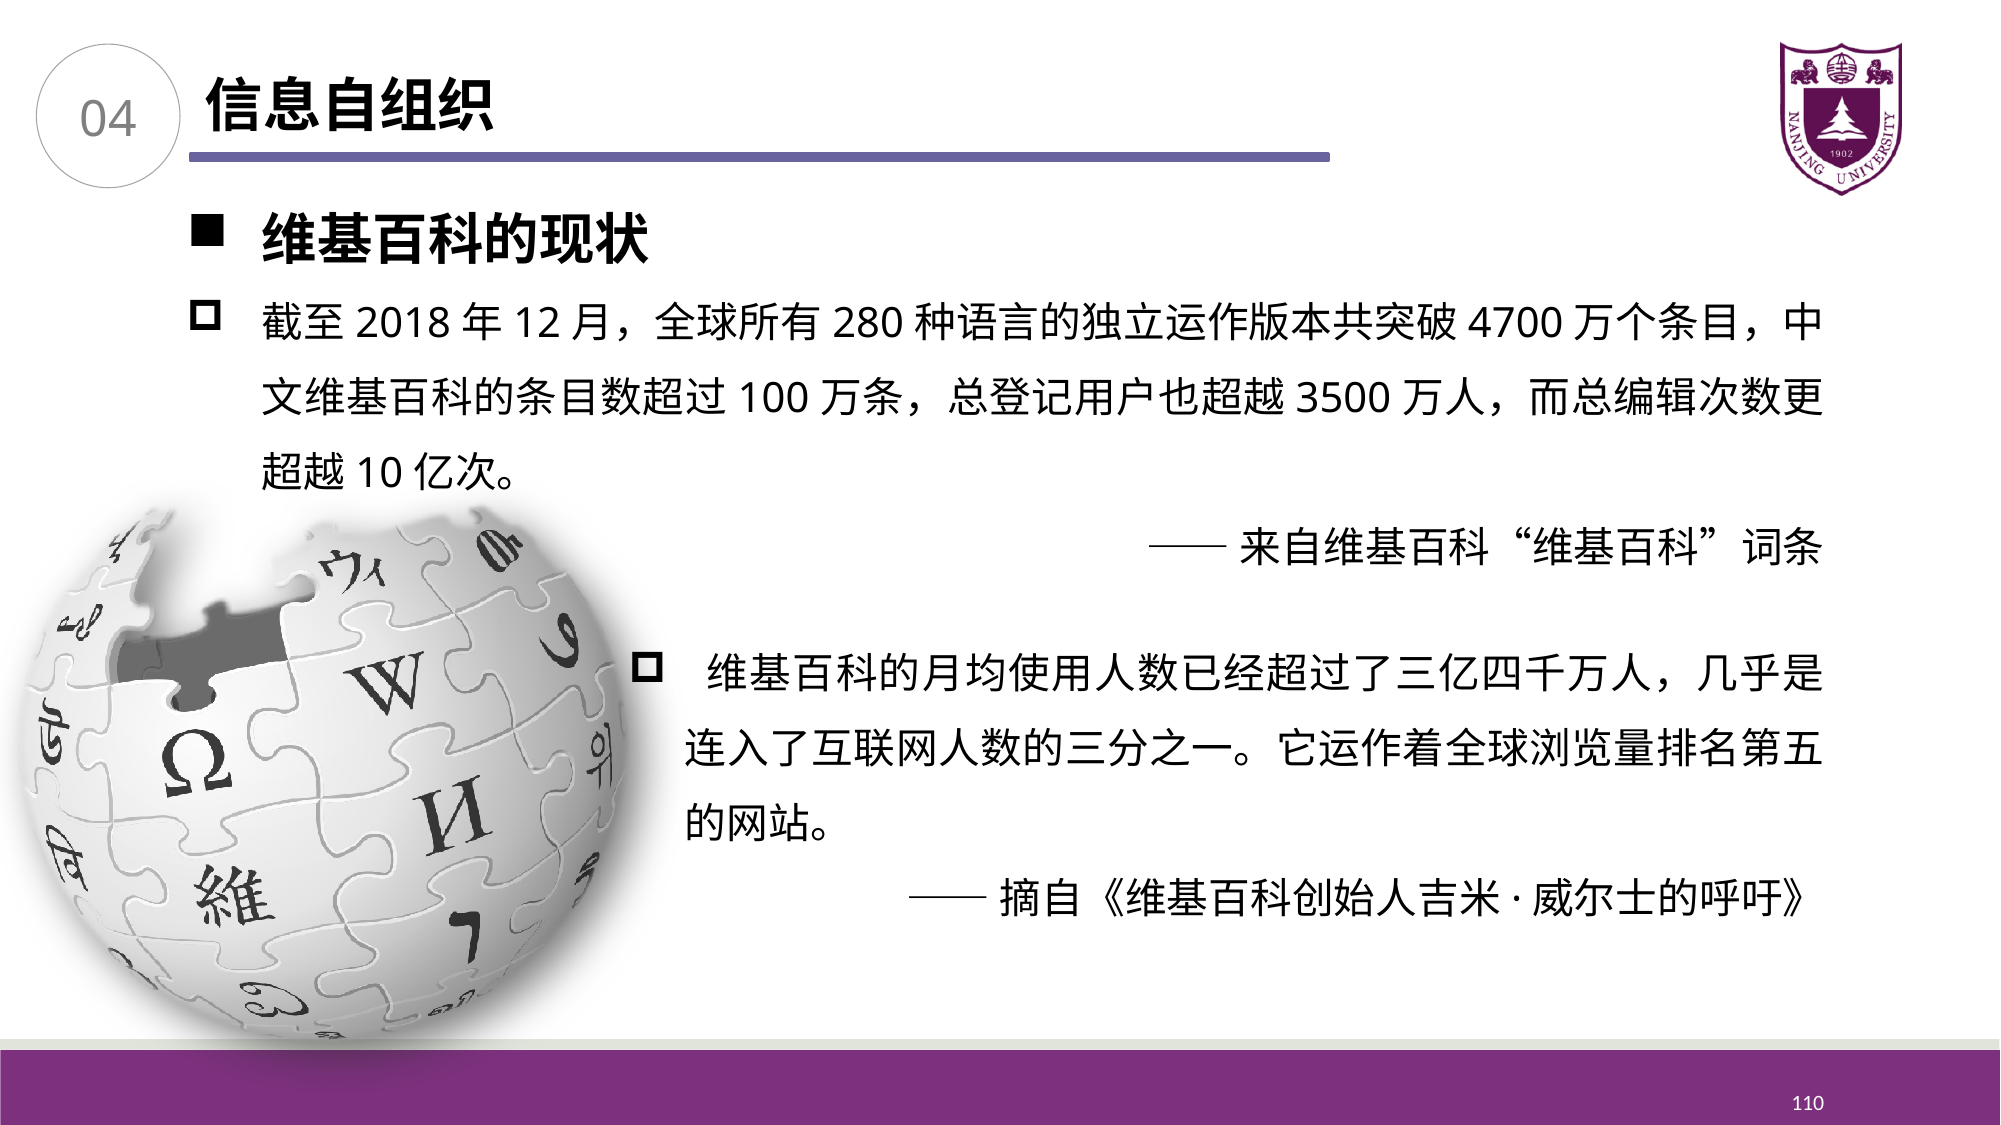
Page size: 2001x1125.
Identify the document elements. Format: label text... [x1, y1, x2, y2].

slide_number 110 [1624, 1071, 1840, 1125]
text_box 维基百科的月均使用人数已经超过了三亿四千万人，几乎是连入了互联网人数的三分之一。它运作着全球浏览量排名第五的网站。 ——摘自《维基百科创始人吉米·威尔士的呼吁》 [643, 614, 1840, 930]
picture [12, 452, 634, 1043]
text_box 信息自组织 [189, 60, 512, 146]
text_box 04 [35, 42, 182, 190]
picture [1779, 42, 1902, 196]
text_box 维基百科的现状 截至2018年12月，全球所有280种语言的独立运作版本共突破4700万个条目，中文维基百科的条目数超过100万条，总登记用户也超越3500万人，而总编辑次数更超越10亿次。 ——来自维基百科“维基百科”词条 [172, 163, 1840, 578]
text_box [189, 152, 1330, 162]
text_box [169, 315, 1969, 1059]
